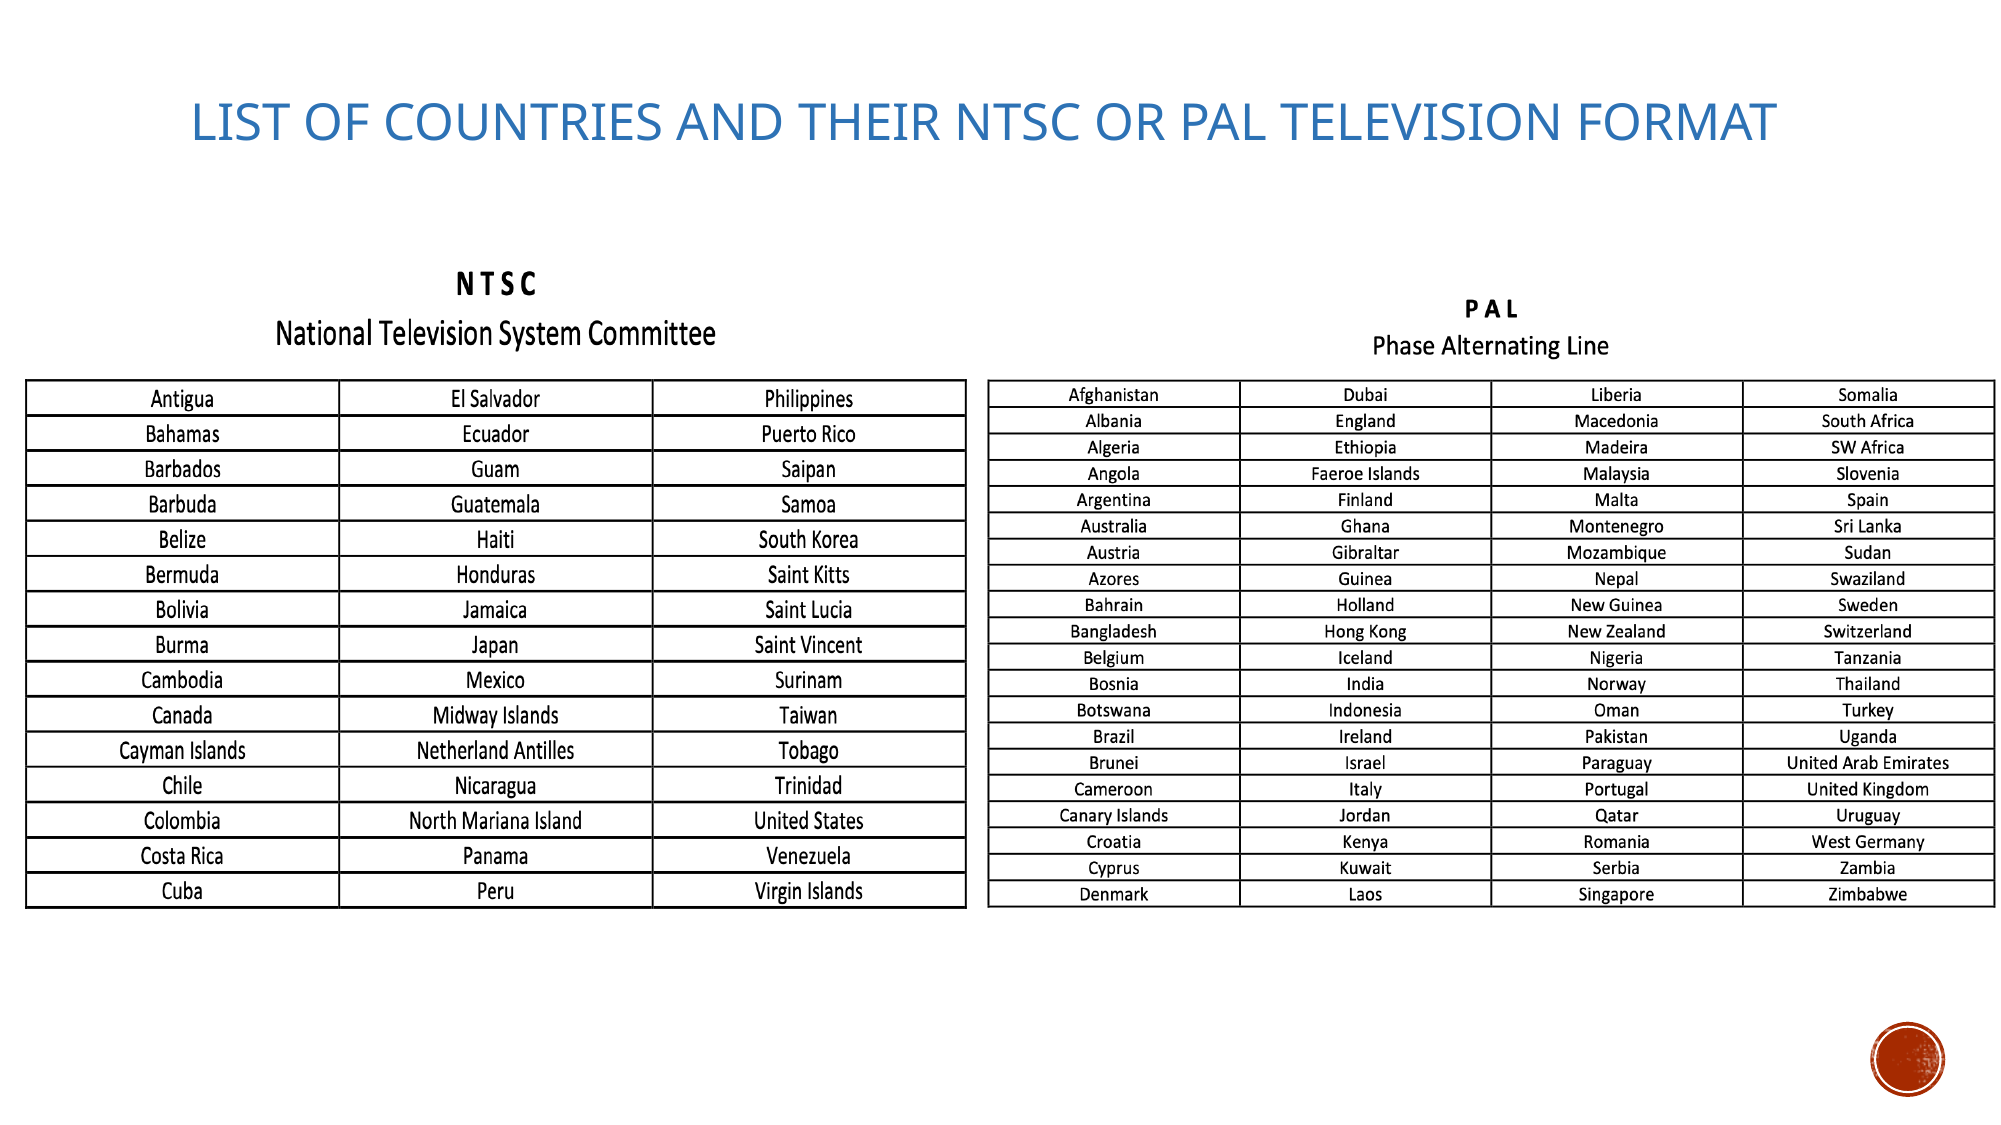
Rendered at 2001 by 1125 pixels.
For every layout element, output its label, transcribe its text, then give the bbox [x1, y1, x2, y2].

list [986, 288, 1996, 911]
title List of Countries and their NTSC or PAL Television Format [175, 87, 1826, 252]
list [2, 254, 983, 911]
